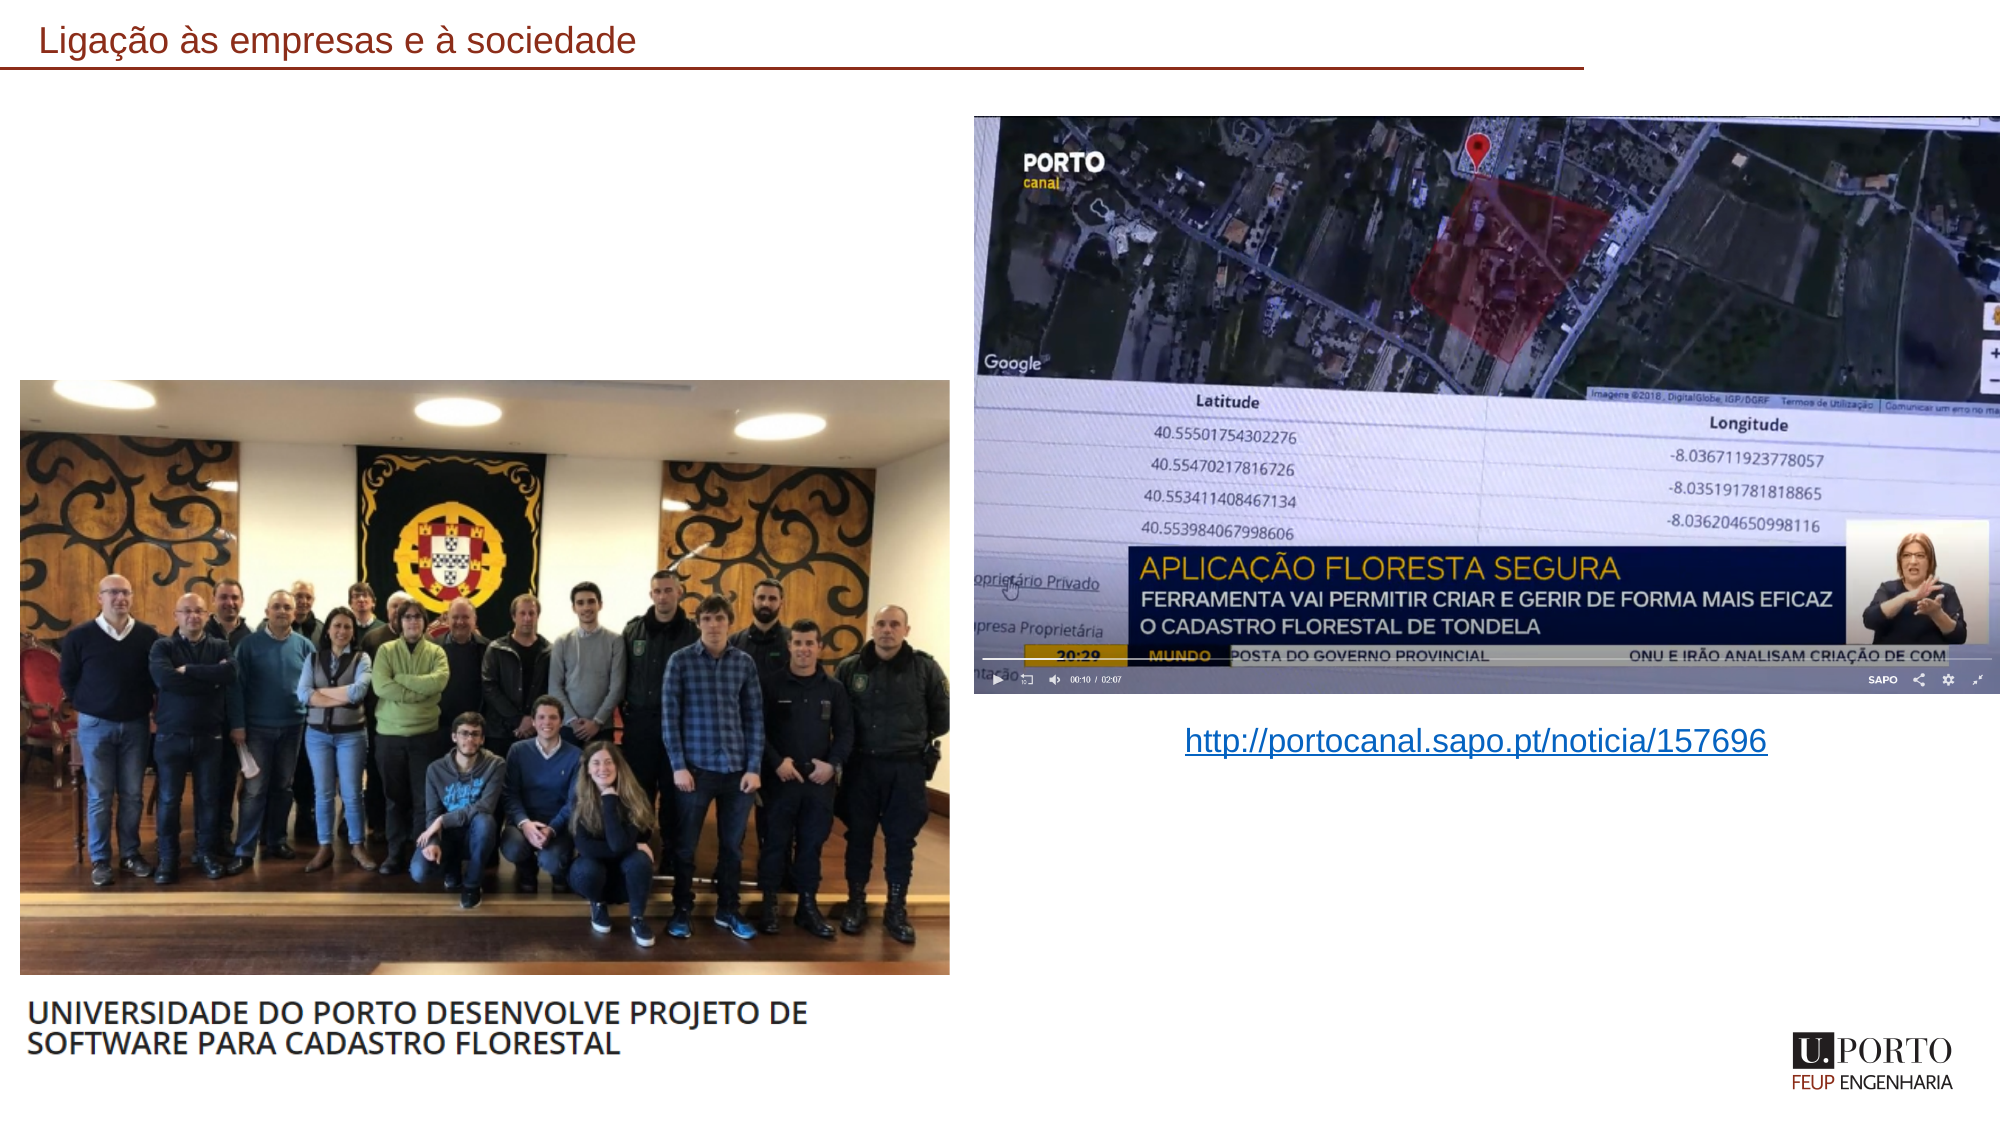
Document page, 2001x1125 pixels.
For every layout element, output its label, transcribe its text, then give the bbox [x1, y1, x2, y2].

picture [19, 986, 945, 1064]
picture [974, 116, 2000, 694]
text_box http://portocanal.sapo.pt/noticia/157696 [1170, 711, 1783, 767]
picture [1784, 1029, 1964, 1093]
text_box Ligação às empresas e à sociedade [23, 0, 1200, 64]
picture [19, 379, 950, 975]
